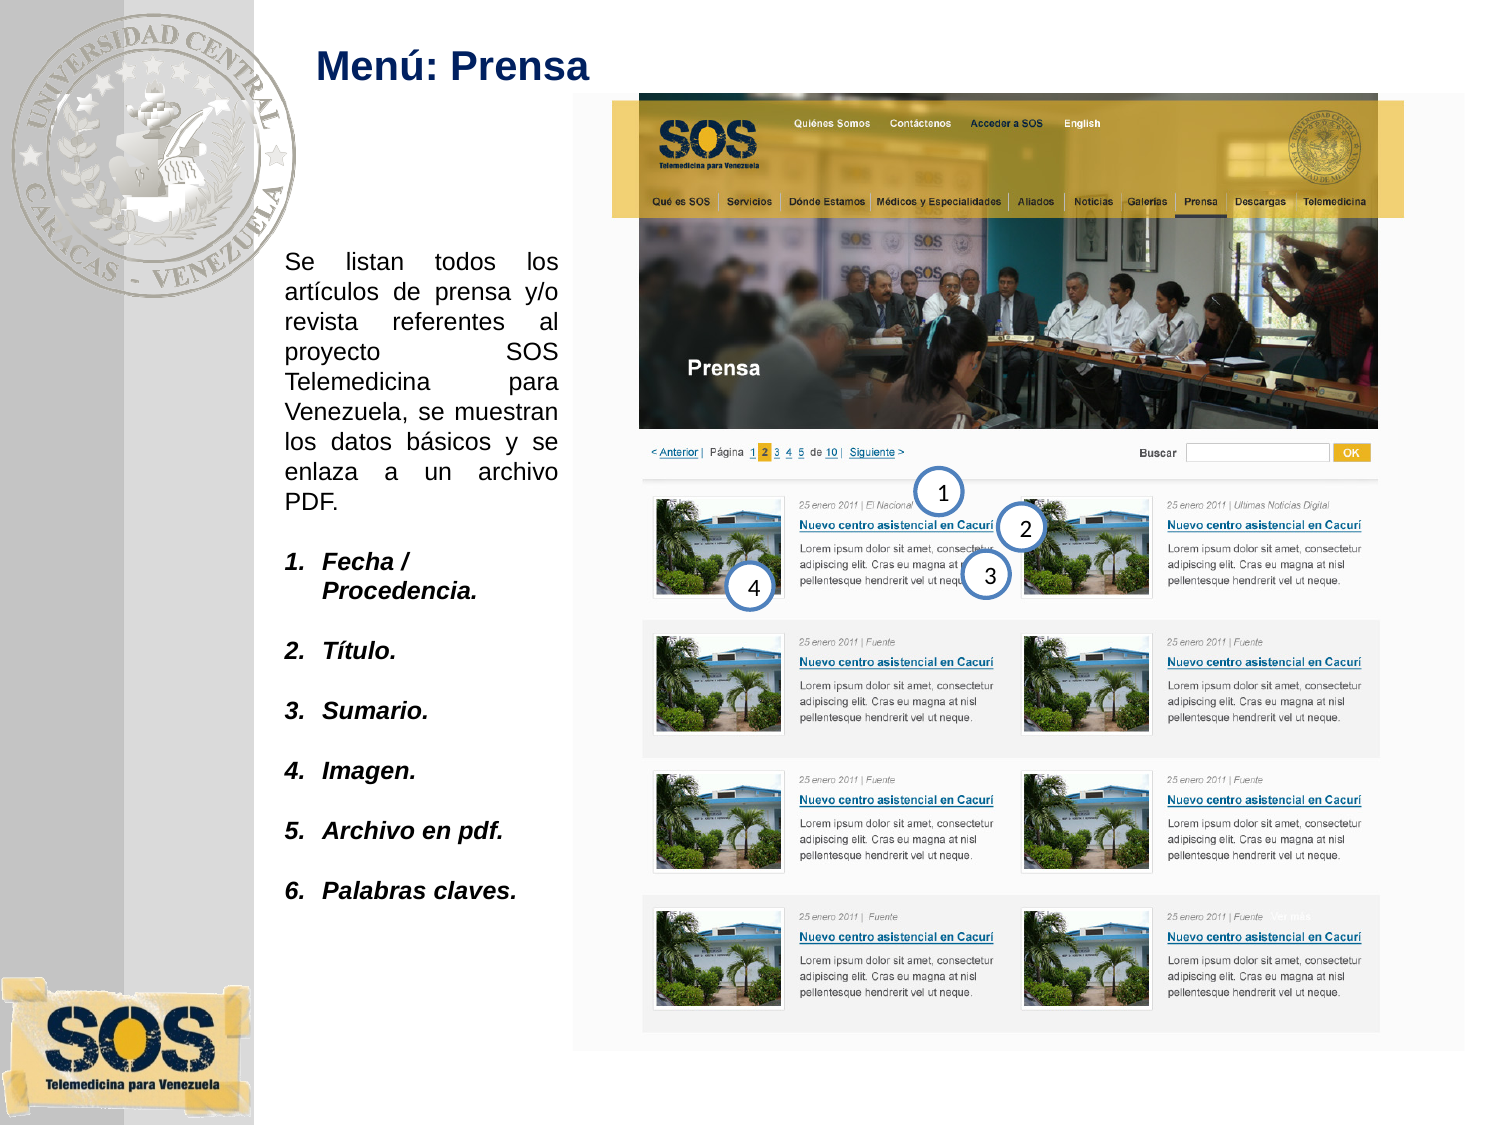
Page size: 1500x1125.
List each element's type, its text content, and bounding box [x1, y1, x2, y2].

picture [1, 976, 254, 1118]
picture [572, 93, 1465, 1052]
text_box Menú: Prensa [301, 30, 1459, 96]
text_box Se listan todos los artículos de prensa y/o revista referentes al proyecto SOS Telemedicina para Venezuela, se muestran los datos básicos y se enlaza a un archivo PDF. Fecha / Procedencia. Título. Sumario. Imagen. Archivo en pdf. Palabras claves. [269, 238, 567, 972]
